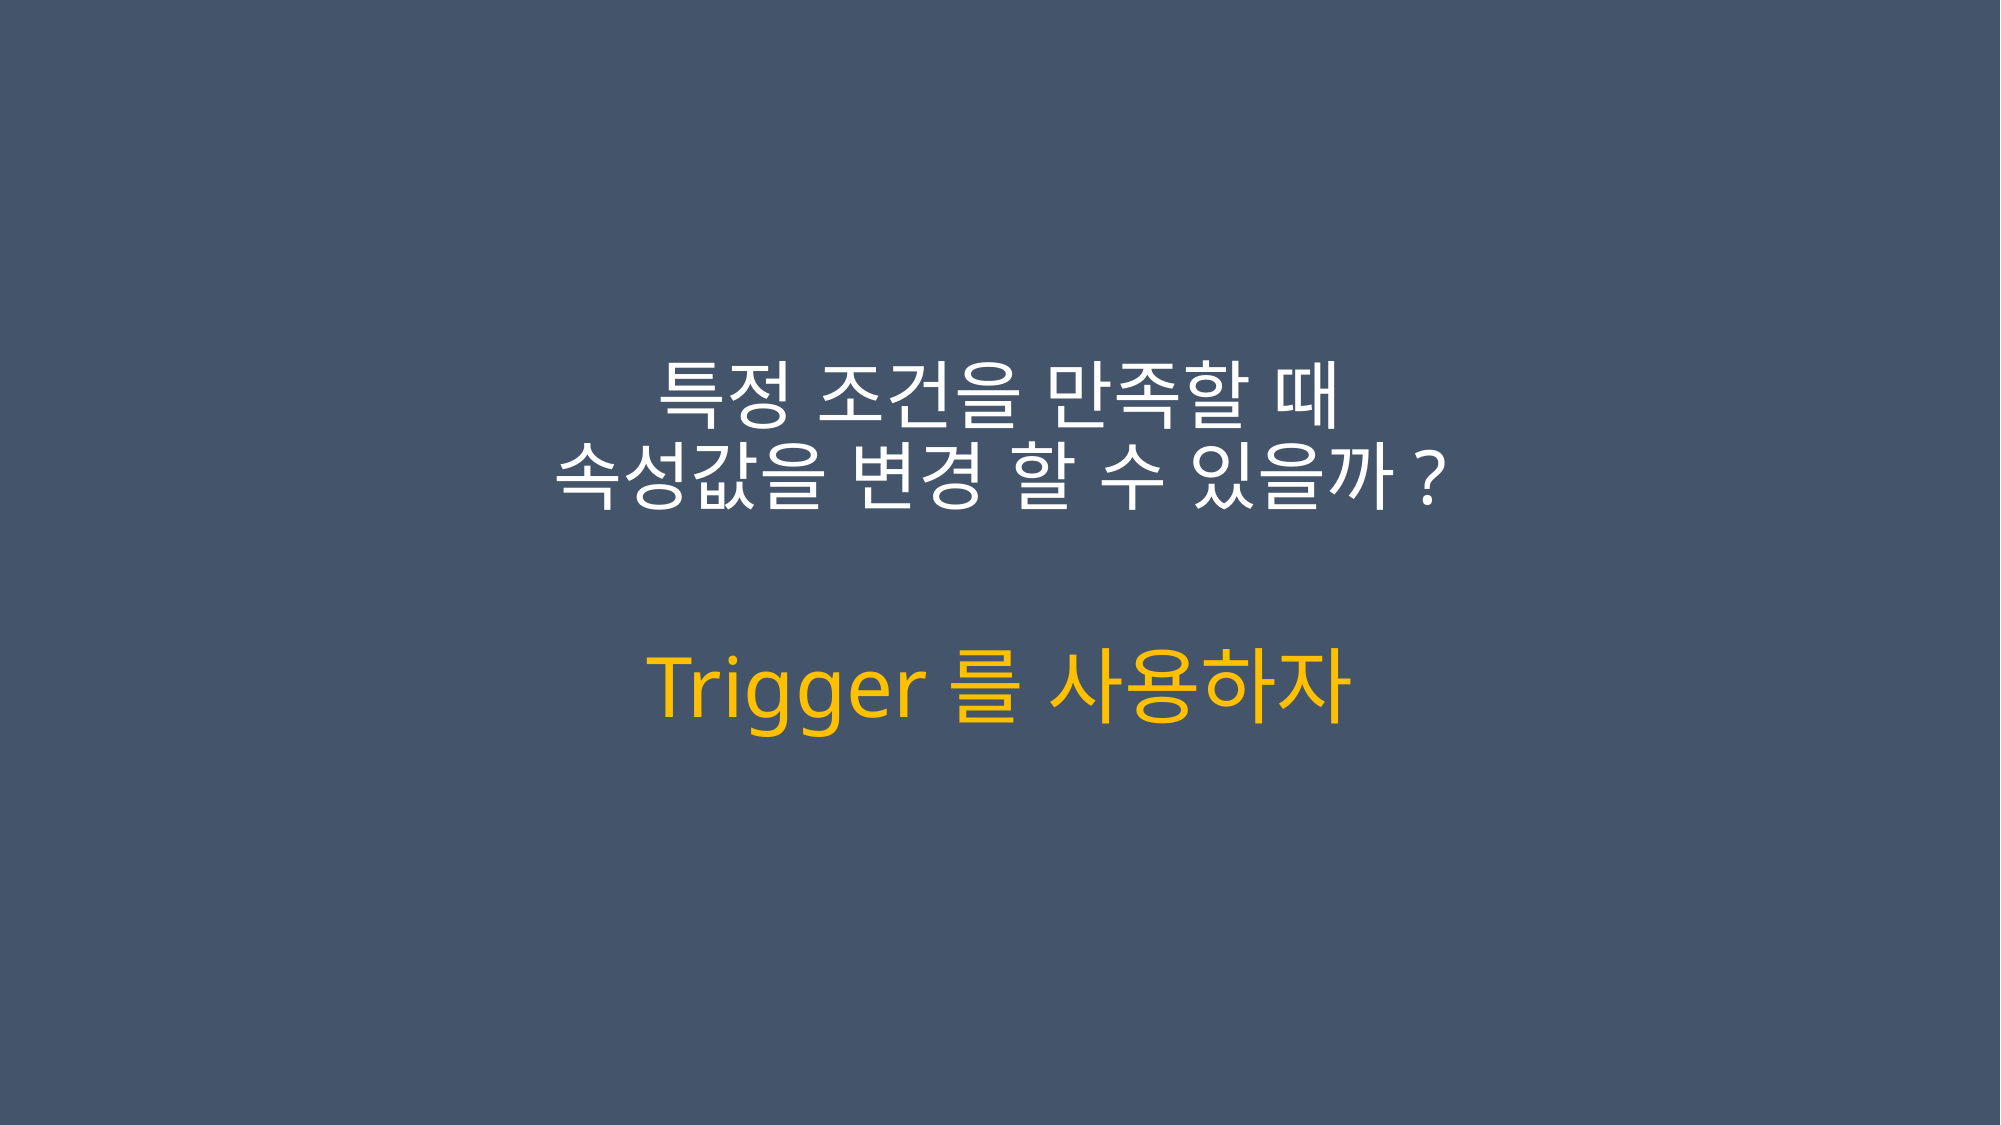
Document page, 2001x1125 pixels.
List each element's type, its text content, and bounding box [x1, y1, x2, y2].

text_box 특정 조건을 만족할 때 속성값을 변경 할 수 있을까? [137, 351, 1863, 615]
text_box Trigger를 사용하자 [137, 638, 1863, 761]
